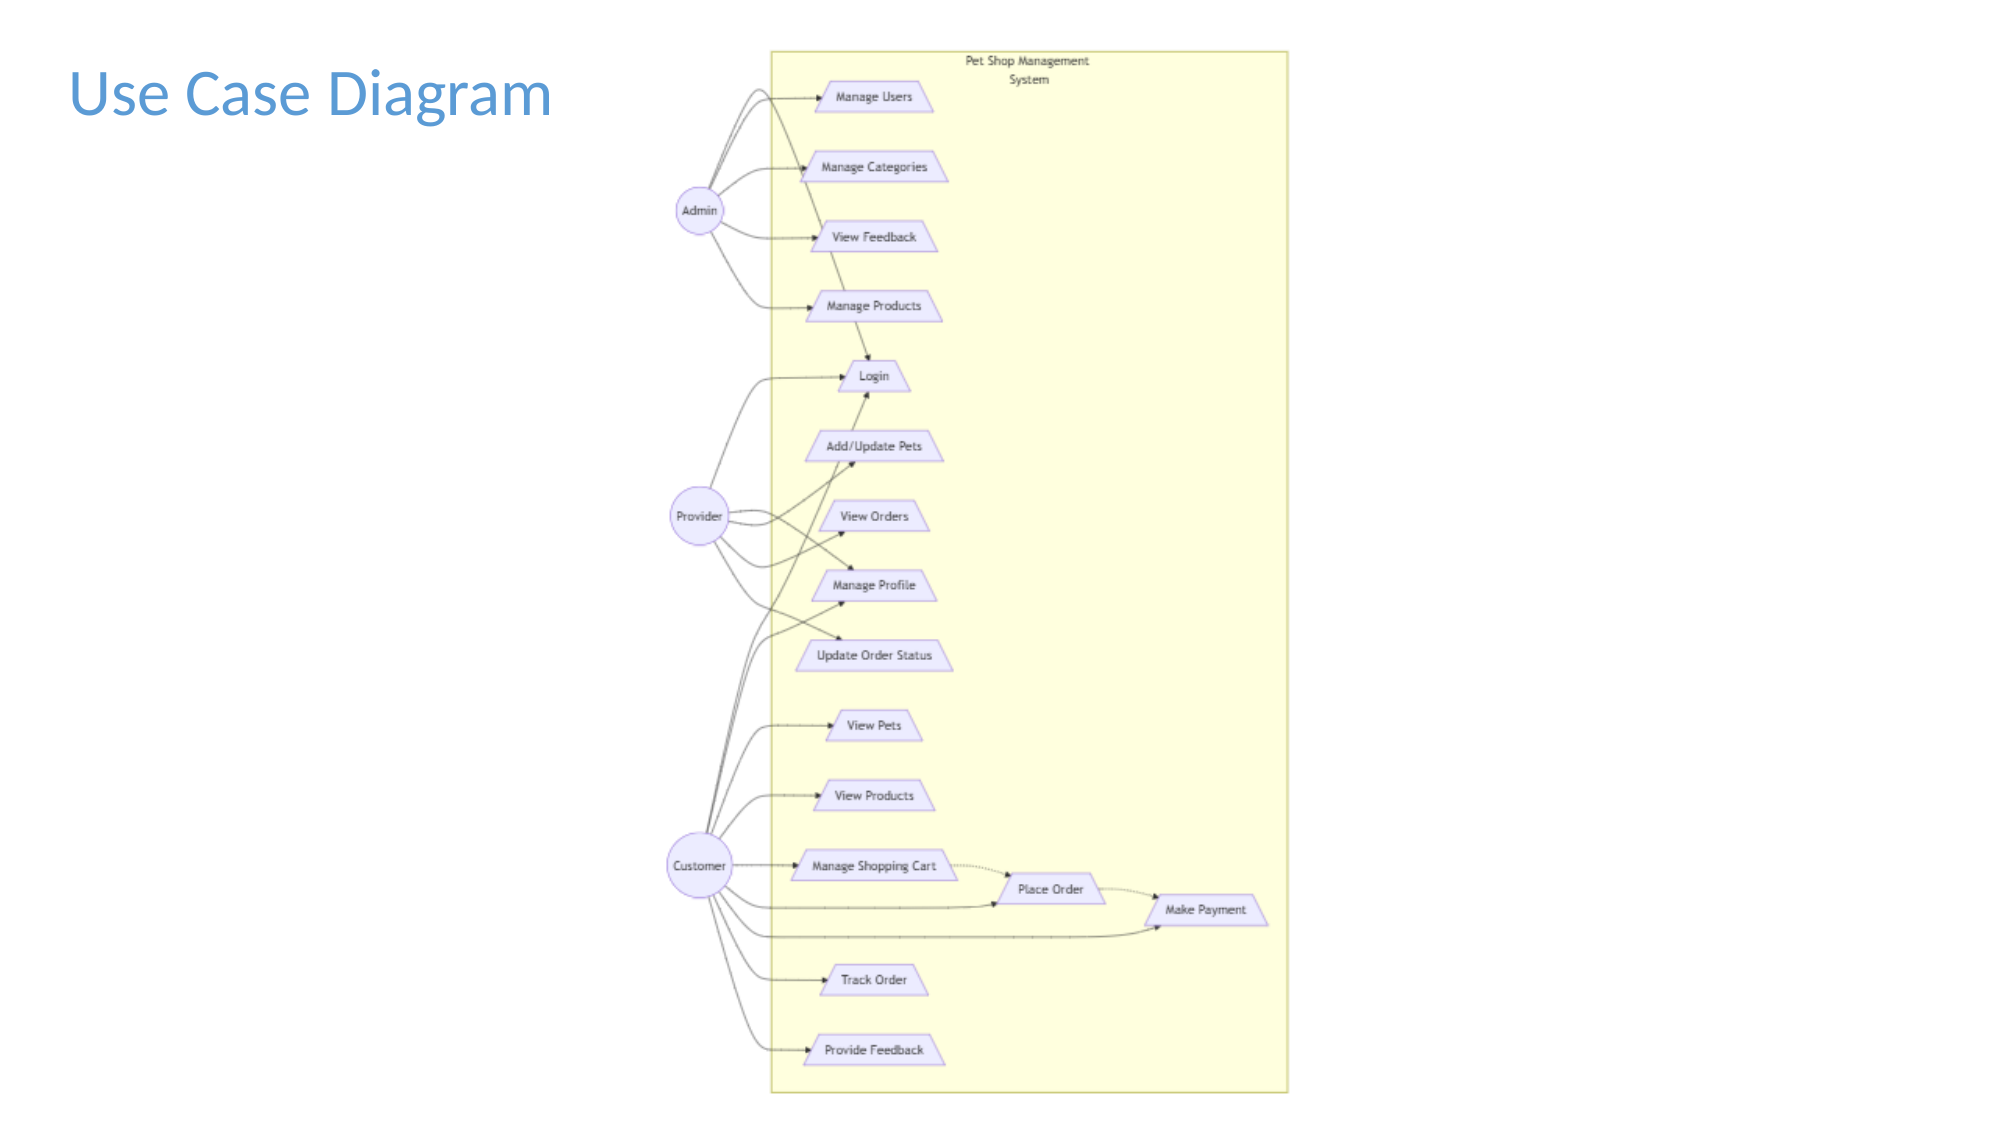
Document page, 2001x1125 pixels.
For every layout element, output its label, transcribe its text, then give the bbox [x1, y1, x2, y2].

text_box Use Case Diagram [53, 41, 634, 137]
picture [634, 17, 1380, 1125]
